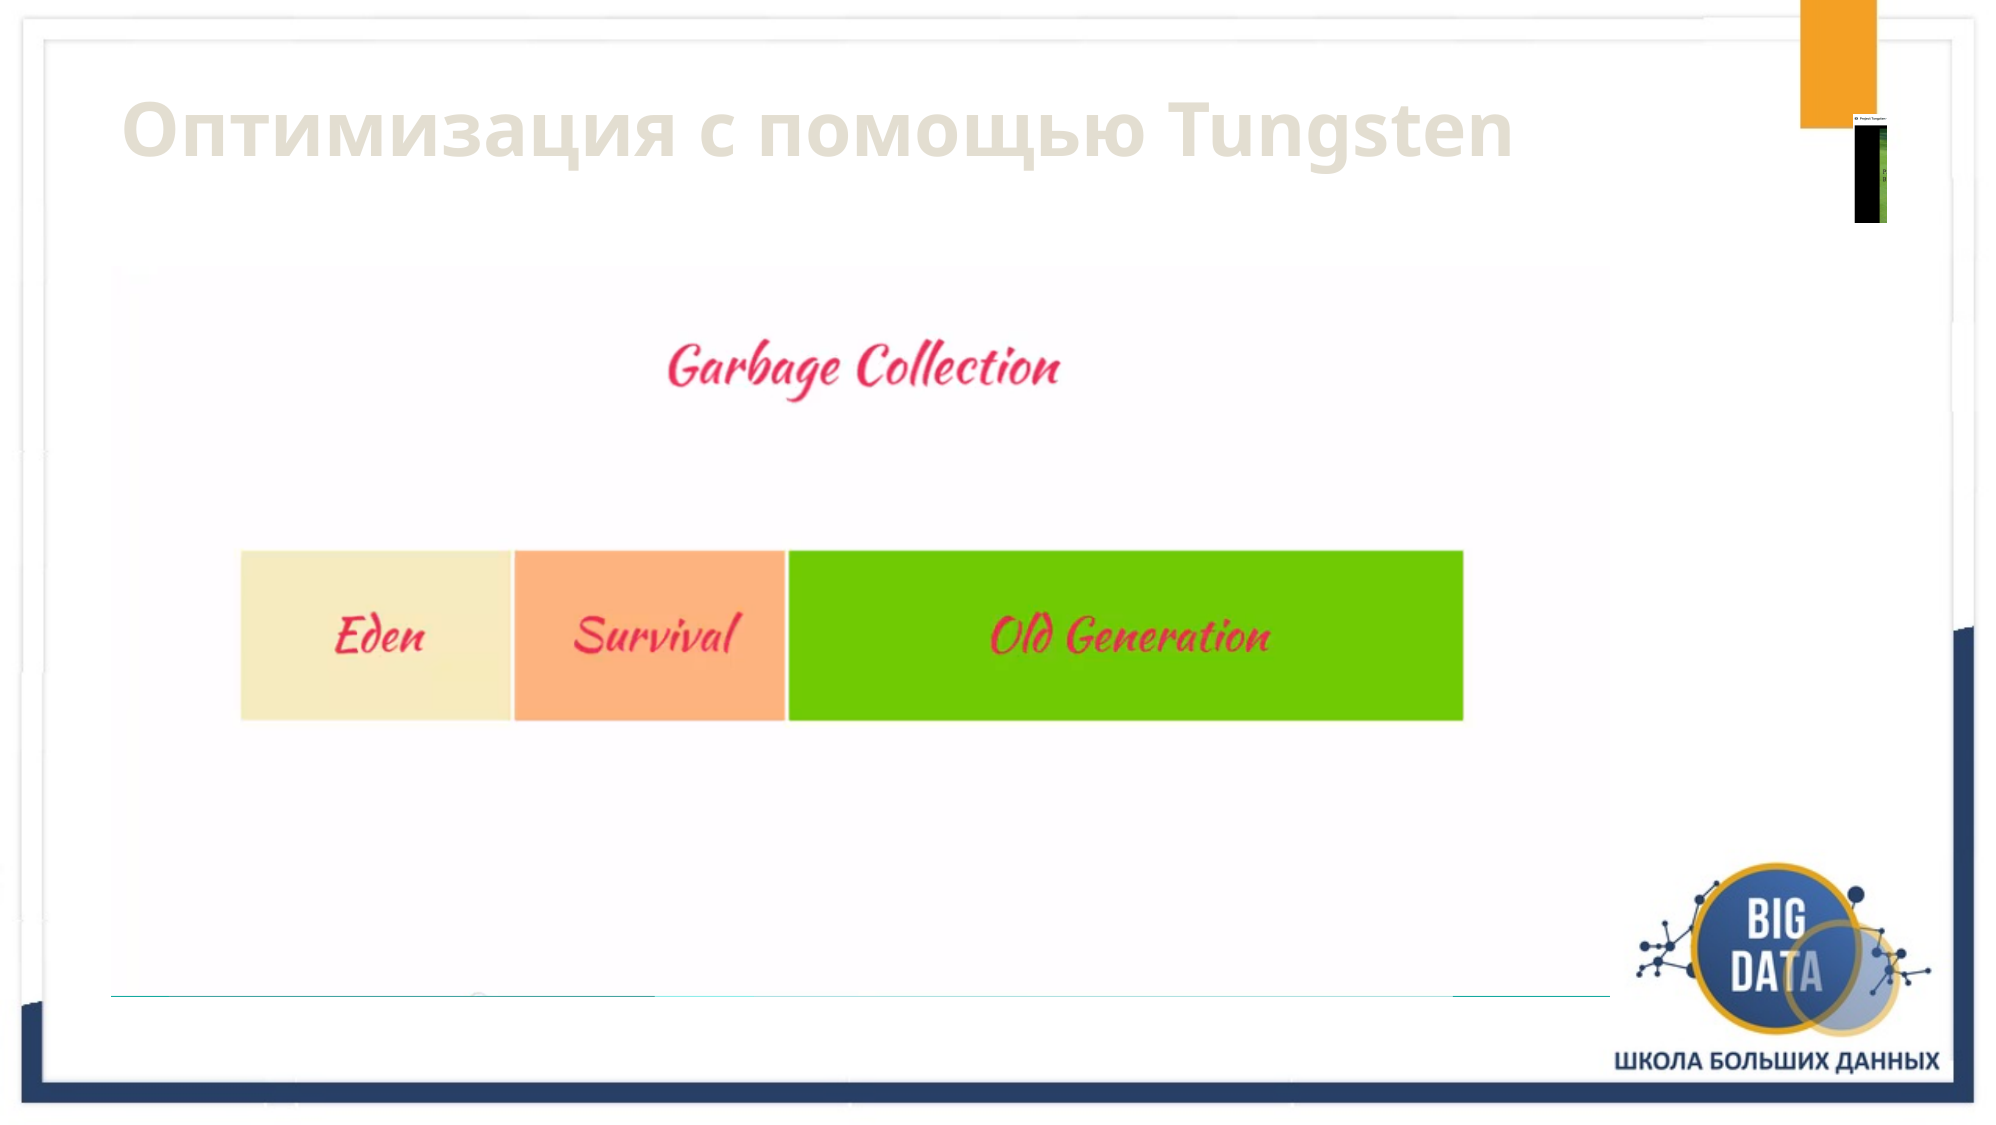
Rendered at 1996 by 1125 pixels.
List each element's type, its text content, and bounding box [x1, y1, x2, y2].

picture [0, 0, 1996, 1125]
title Оптимизация с помощью Tungsten [105, 74, 1645, 304]
